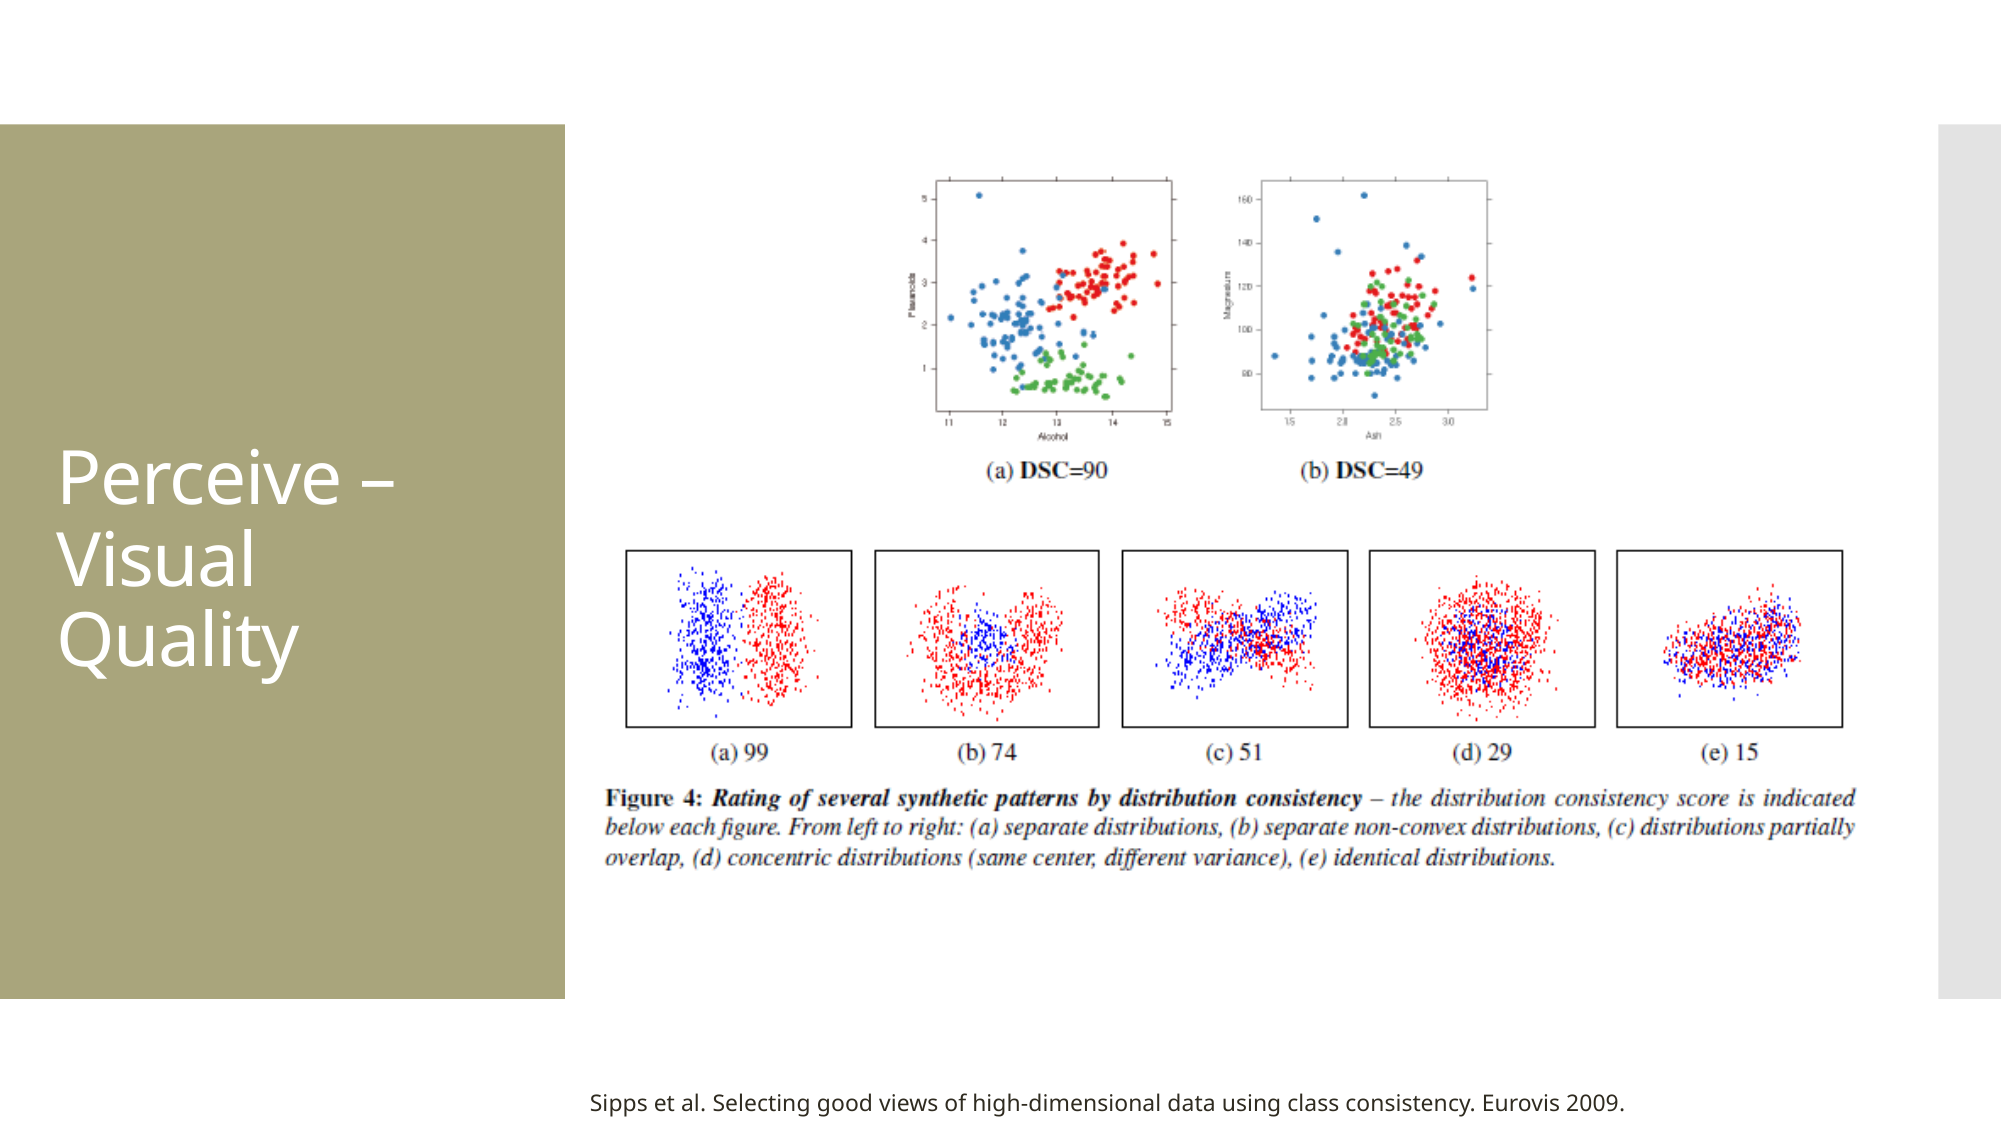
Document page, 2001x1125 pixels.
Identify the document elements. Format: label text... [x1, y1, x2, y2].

title Perceive – Visual Quality [41, 184, 525, 940]
text_box Sipps et al. Selecting good views of high-dimensional data using class consistency. Eurovis 2009. [575, 1080, 1750, 1123]
picture [574, 535, 1874, 881]
picture [872, 143, 1507, 494]
